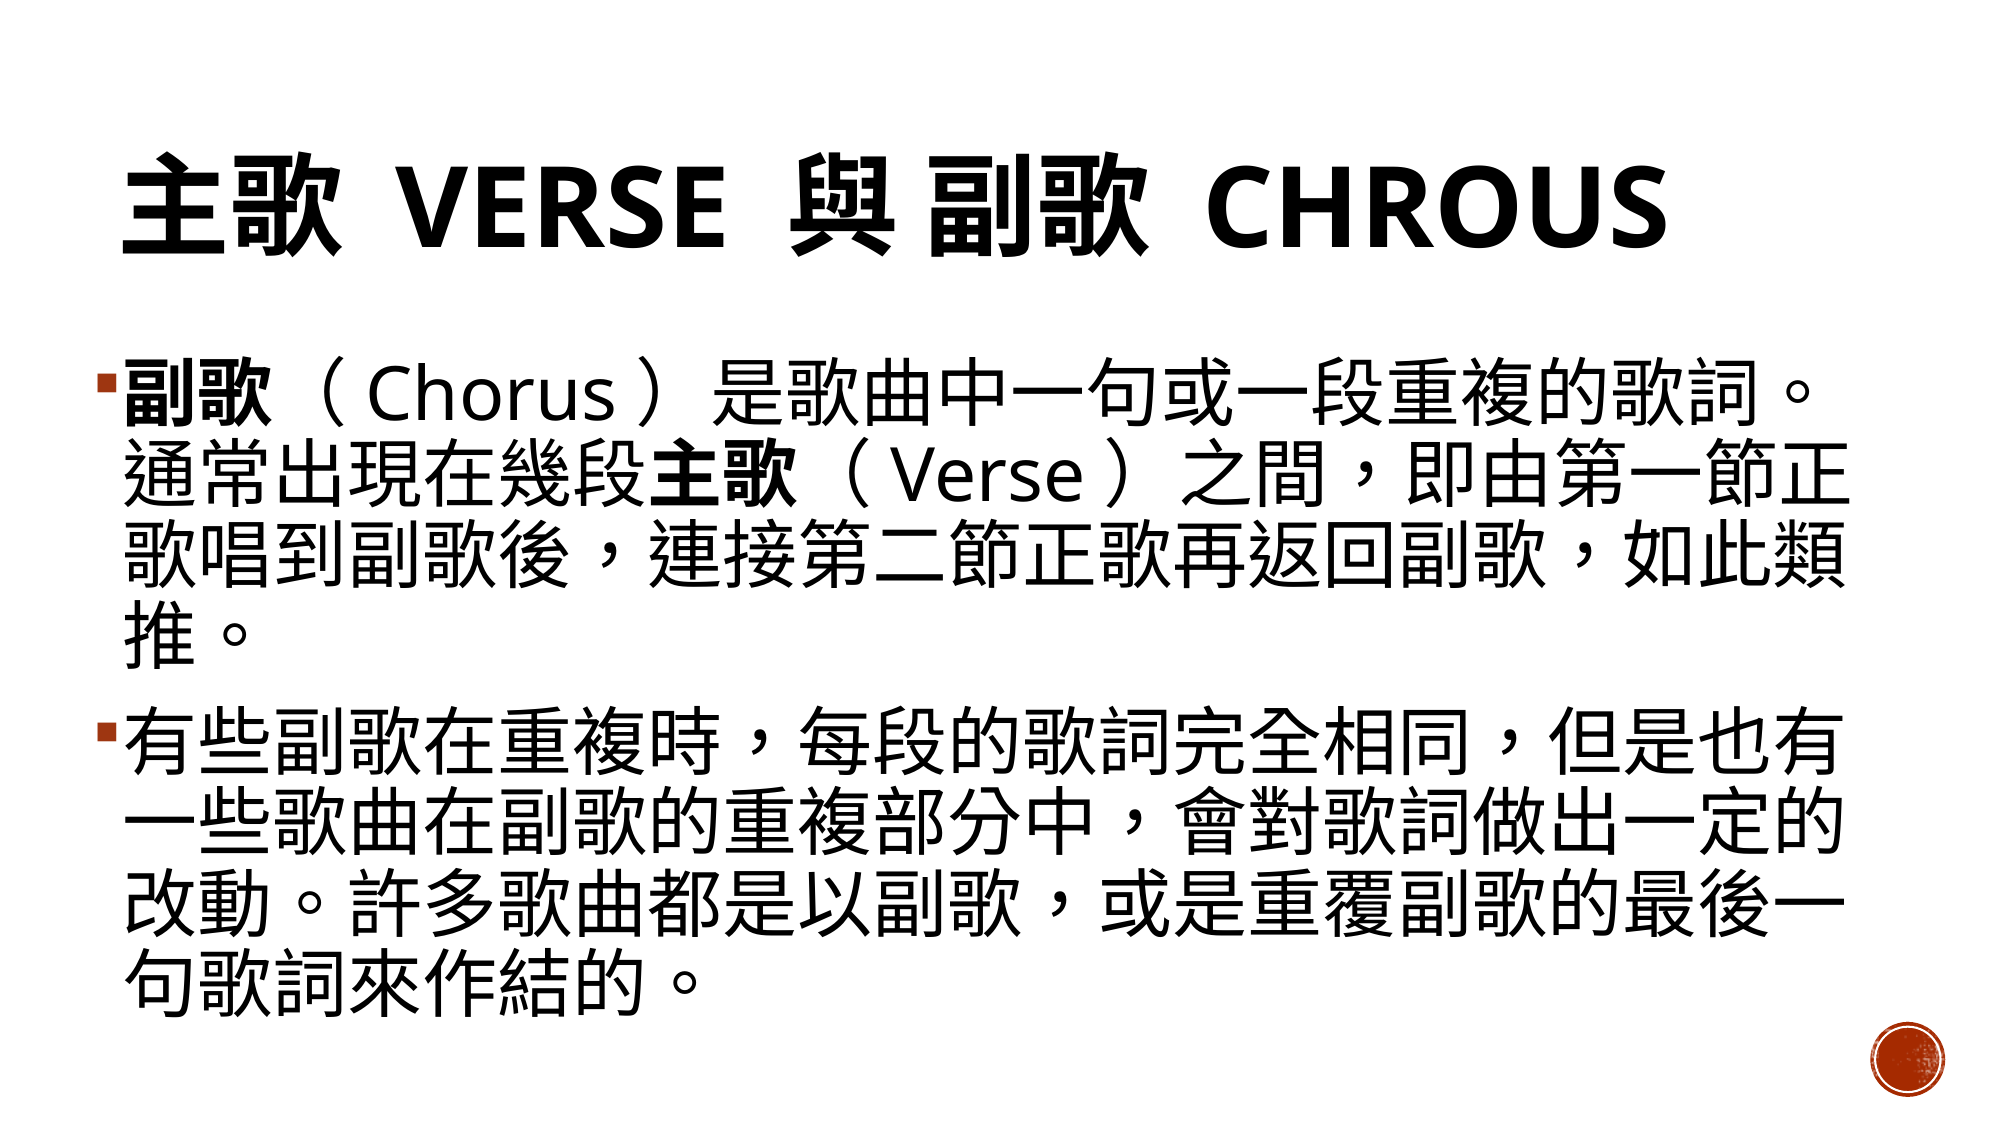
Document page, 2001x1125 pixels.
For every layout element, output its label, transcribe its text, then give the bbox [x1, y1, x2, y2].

title 主歌 verse 與 副歌 chrous [102, 79, 1826, 344]
list 副歌（Chorus）是歌曲中一句或一段重複的歌詞。通常出現在幾段主歌（Verse）之間，即由第一節正歌唱到副歌後，連接第二節正歌再返回副歌，如此類推。 有些副歌在重複時，每段的歌詞完全相同，但是也有一些歌曲在副歌的重複部分中，會對歌詞做出一定的改動。許多歌曲都是以副歌，或是重覆副歌的最後一句歌詞來作結的。 [77, 348, 1885, 1013]
